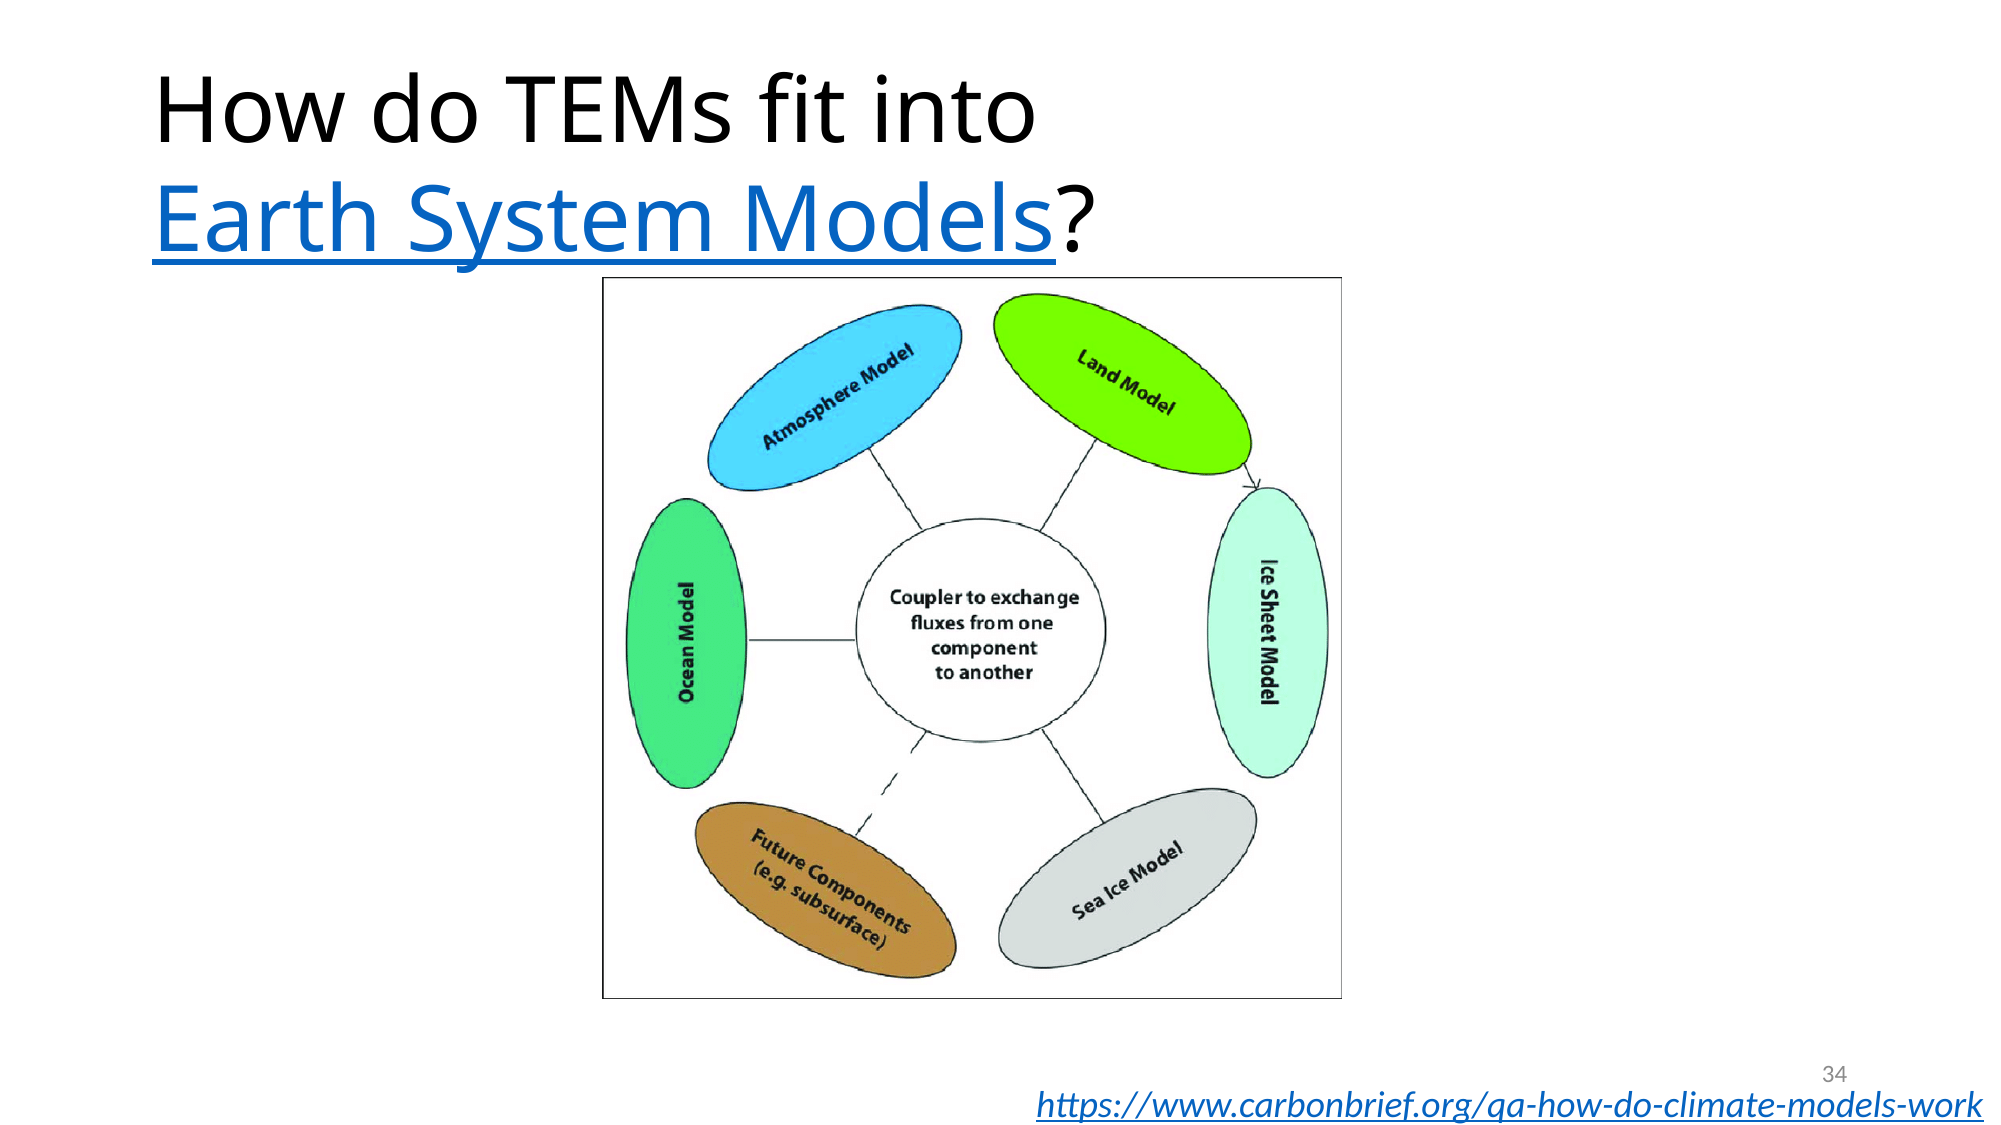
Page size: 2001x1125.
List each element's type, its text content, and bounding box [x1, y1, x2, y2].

text_box https://www.carbonbrief.org/qa-how-do-climate-models-work [1021, 1072, 2000, 1125]
picture [602, 277, 1342, 999]
slide_number 34 [1412, 1042, 1863, 1072]
title How do TEMs fit into Earth System Models? [137, 59, 1863, 278]
